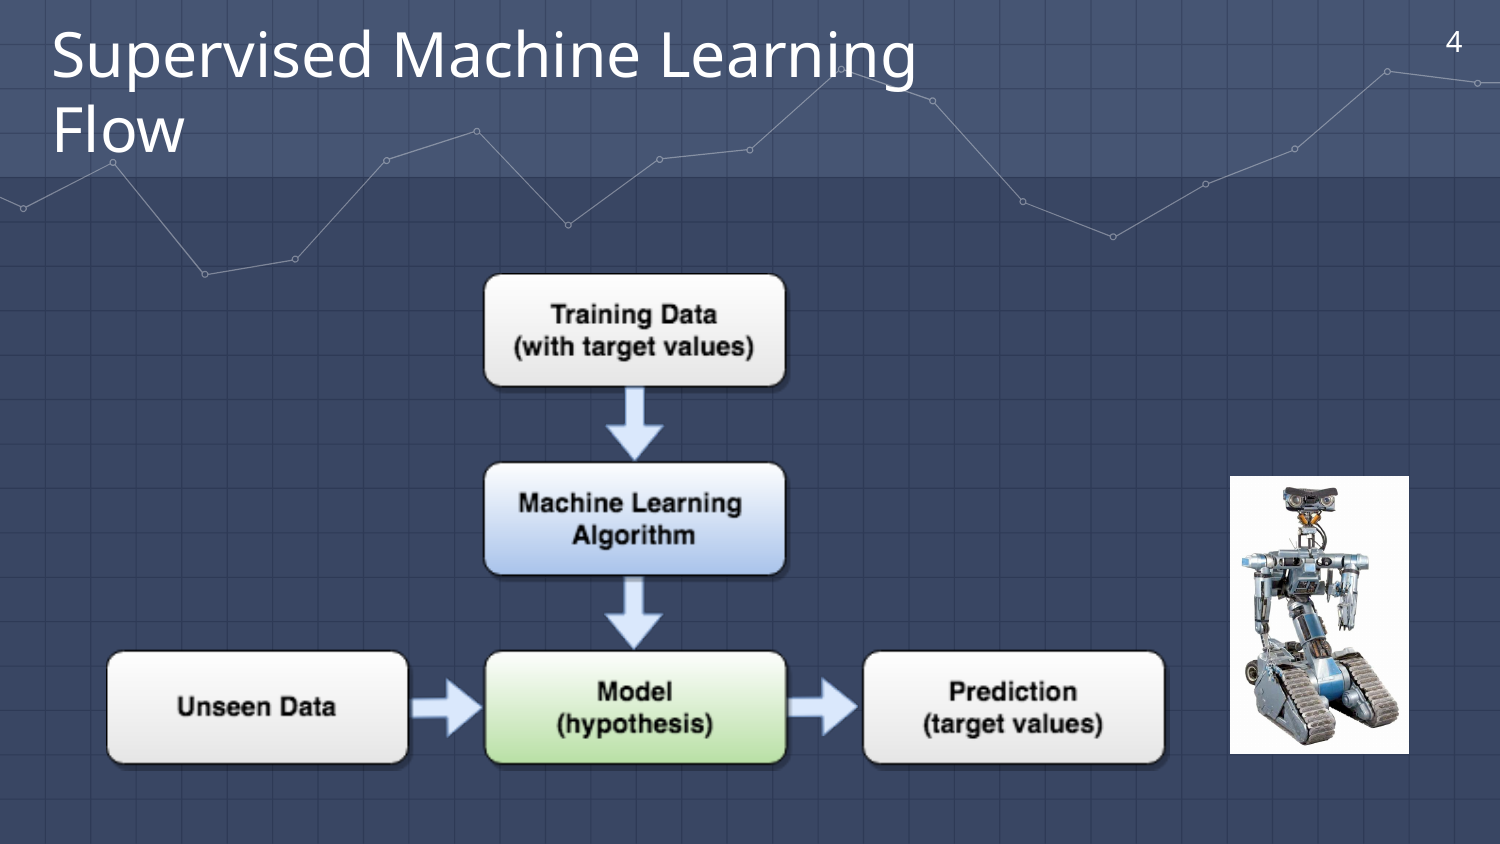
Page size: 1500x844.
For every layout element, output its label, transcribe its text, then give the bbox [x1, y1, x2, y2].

slide_number ‹#› [1408, 0, 1500, 88]
picture [106, 272, 1170, 771]
picture [1229, 476, 1409, 755]
text_box Supervised Machine Learning Flow [36, 6, 1048, 174]
